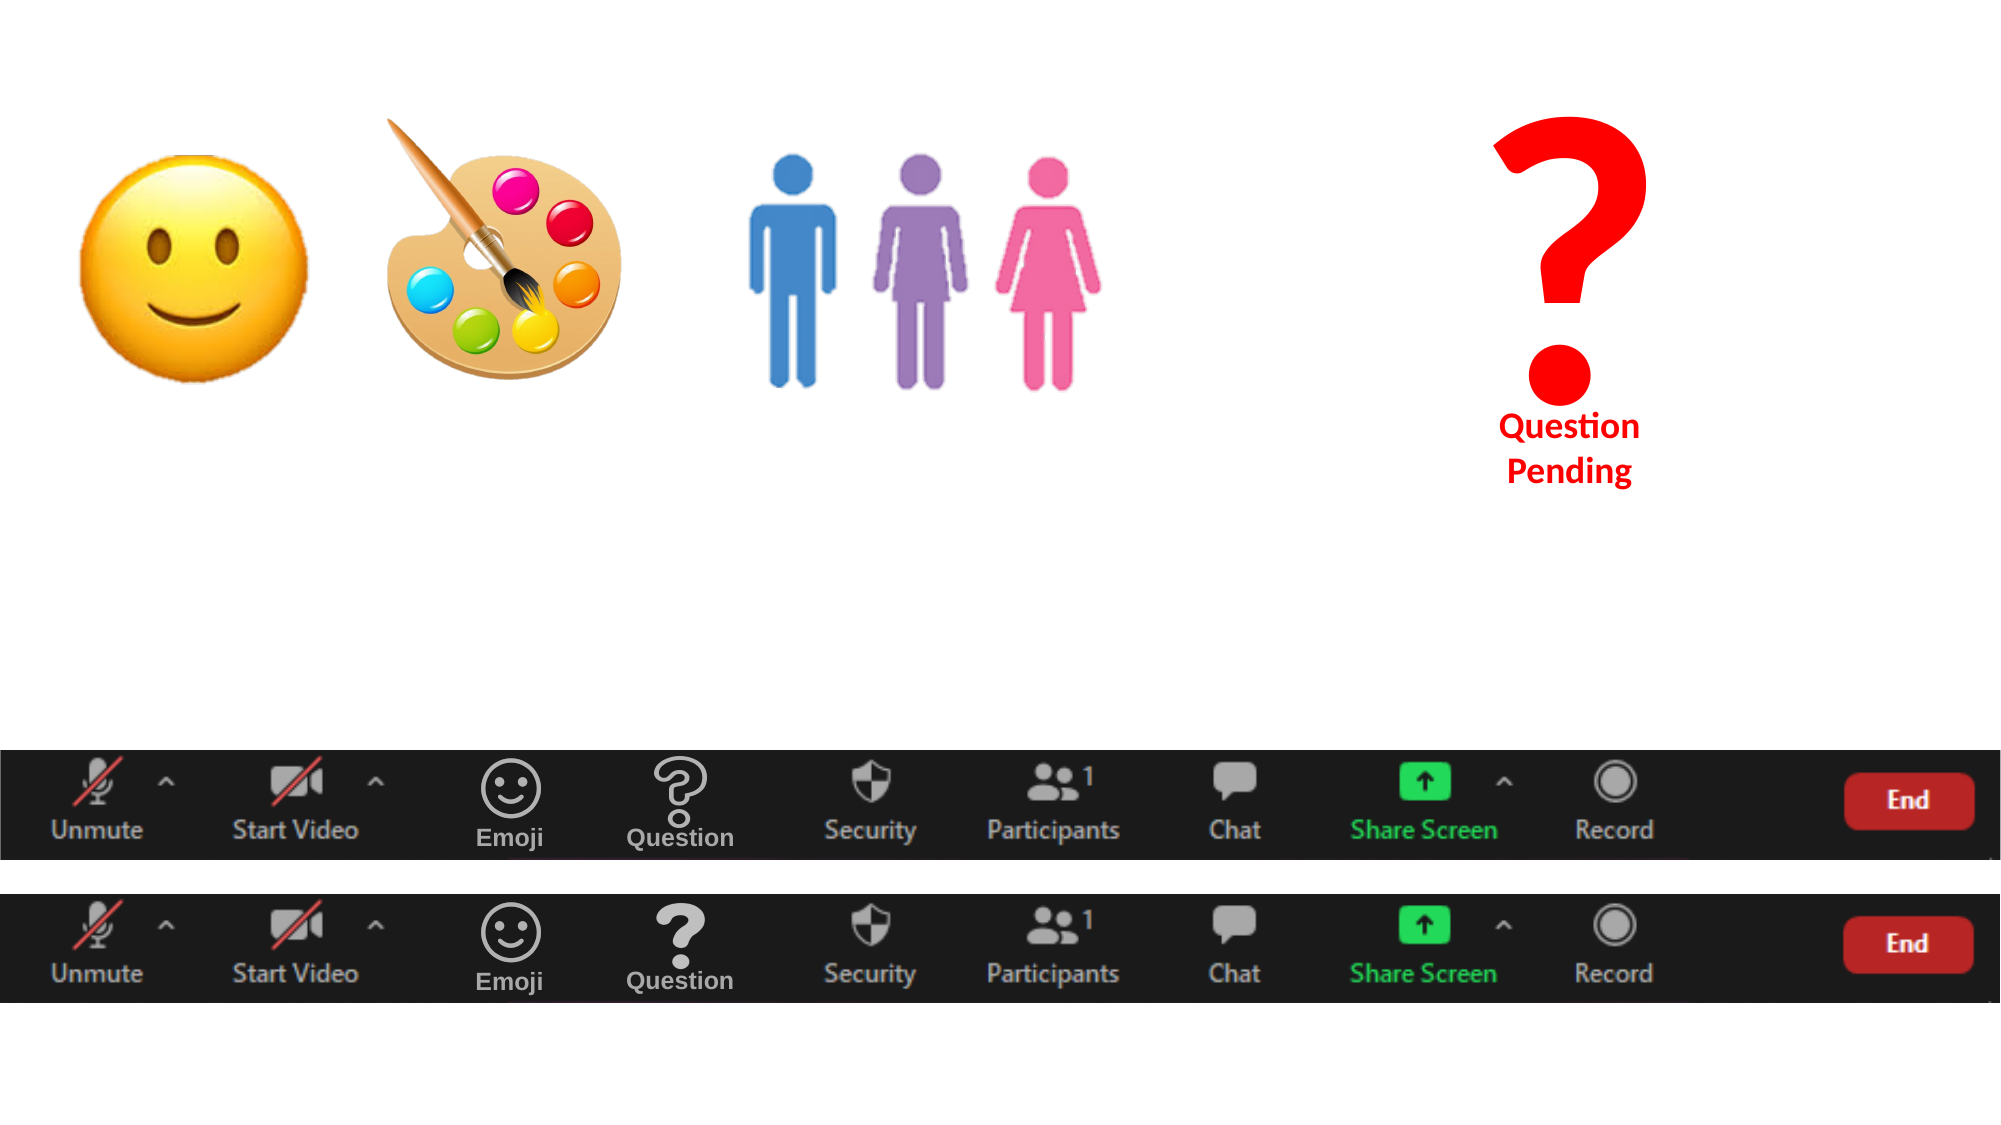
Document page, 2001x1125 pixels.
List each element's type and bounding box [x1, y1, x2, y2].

picture [68, 143, 319, 394]
picture [689, 137, 1159, 405]
text_box [1431, 0, 1708, 500]
picture [353, 104, 655, 394]
text_box [0, 750, 2000, 860]
text_box [0, 894, 2000, 1003]
